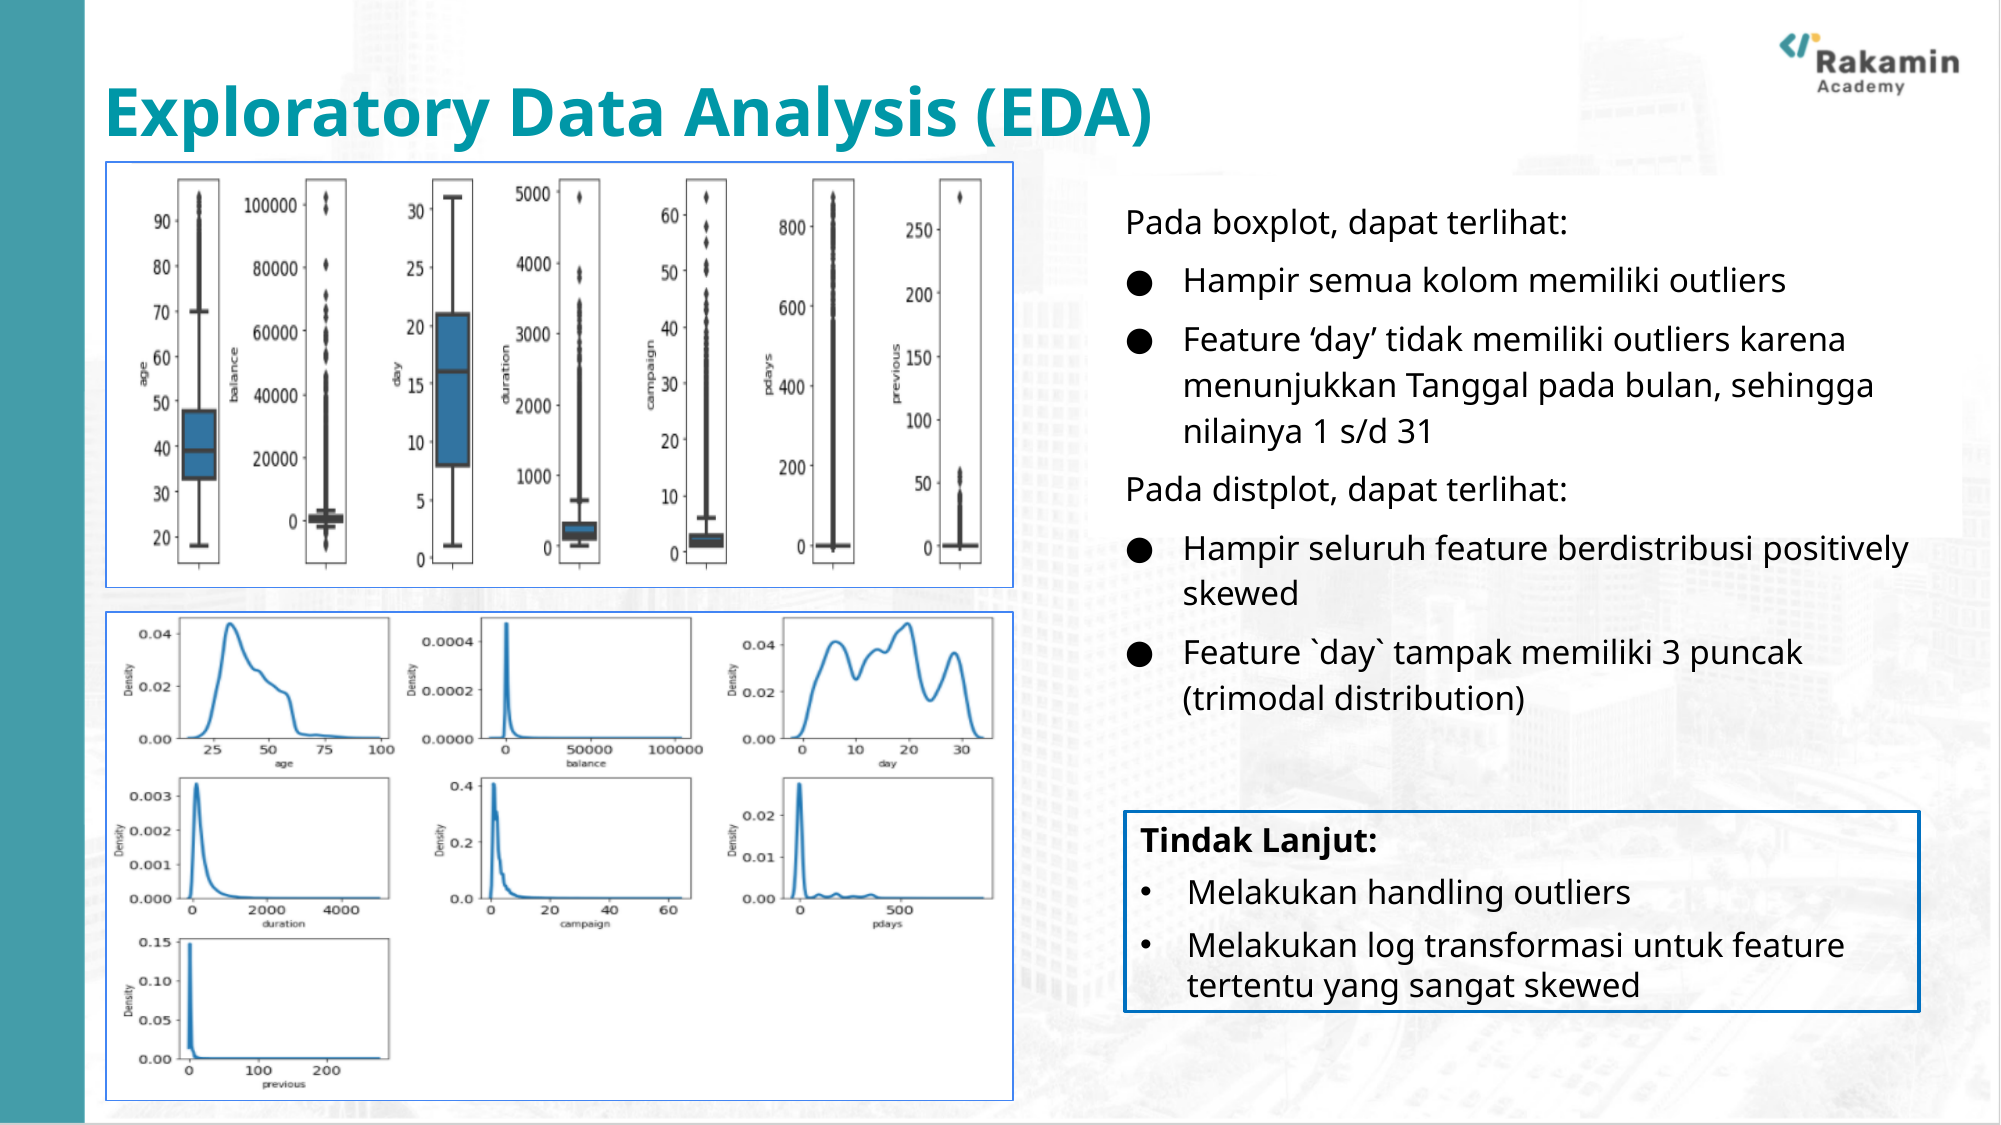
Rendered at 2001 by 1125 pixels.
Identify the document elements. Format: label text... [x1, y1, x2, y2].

text_box Exploratory Data Analysis (EDA) [83, 50, 1920, 176]
text_box Tindak Lanjut: Melakukan handling outliers Melakukan log transformasi untuk feature tertentu yang sangat skewed [1124, 811, 1920, 1012]
picture [0, 0, 2001, 1125]
list Pada boxplot, dapat terlihat: Hampir semua kolom memiliki outliers Feature ‘day’ tidak memiliki outliers karena menunjukkan Tanggal pada bulan, sehingga nilainya 1 s/d 31 Pada distplot, dapat terlihat: Hampir seluruh feature berdistribusi positively skewed Feature `day` tampak memiliki 3 puncak (trimodal distribution) [1087, 175, 1963, 538]
